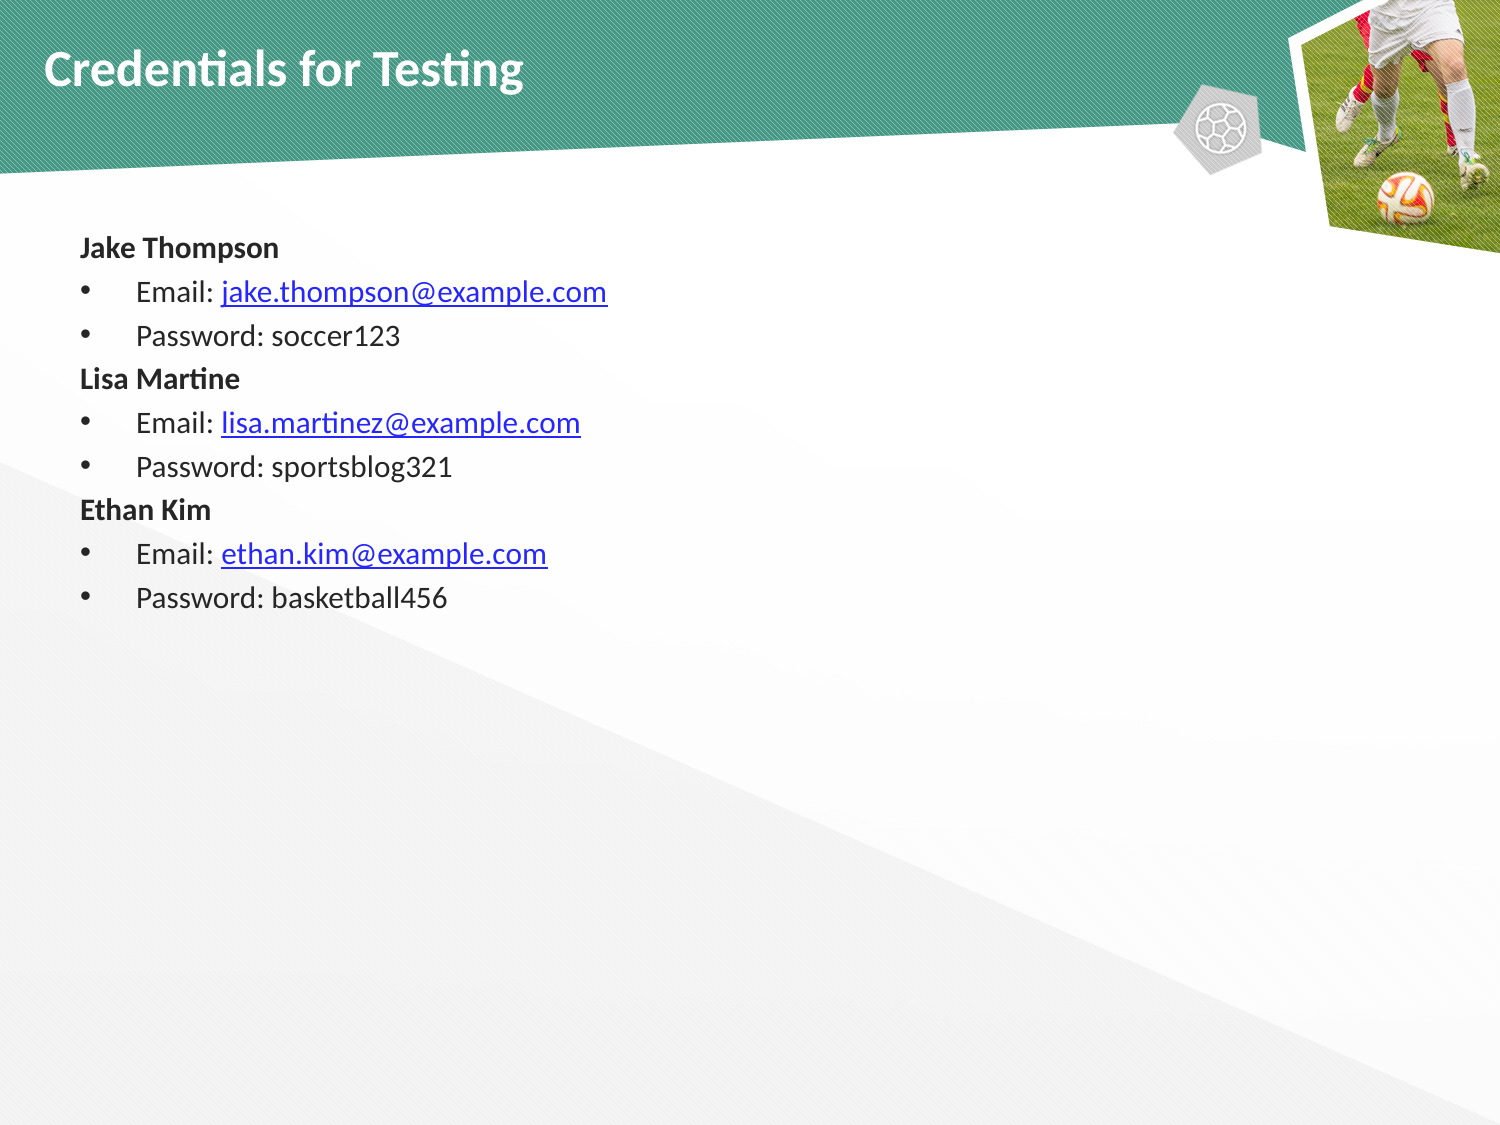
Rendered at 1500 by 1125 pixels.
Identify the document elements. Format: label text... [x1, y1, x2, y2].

title Credentials for Testing [29, 0, 1287, 132]
list Jake Thompson Email: jake.thompson@example.com Password: soccer123 Lisa Martine Email: lisa.martinez@example.com Password: sportsblog321 Ethan Kim Email: ethan.kim@example.com Password: basketball456 [64, 219, 1235, 1047]
picture [0, 0, 1500, 1125]
